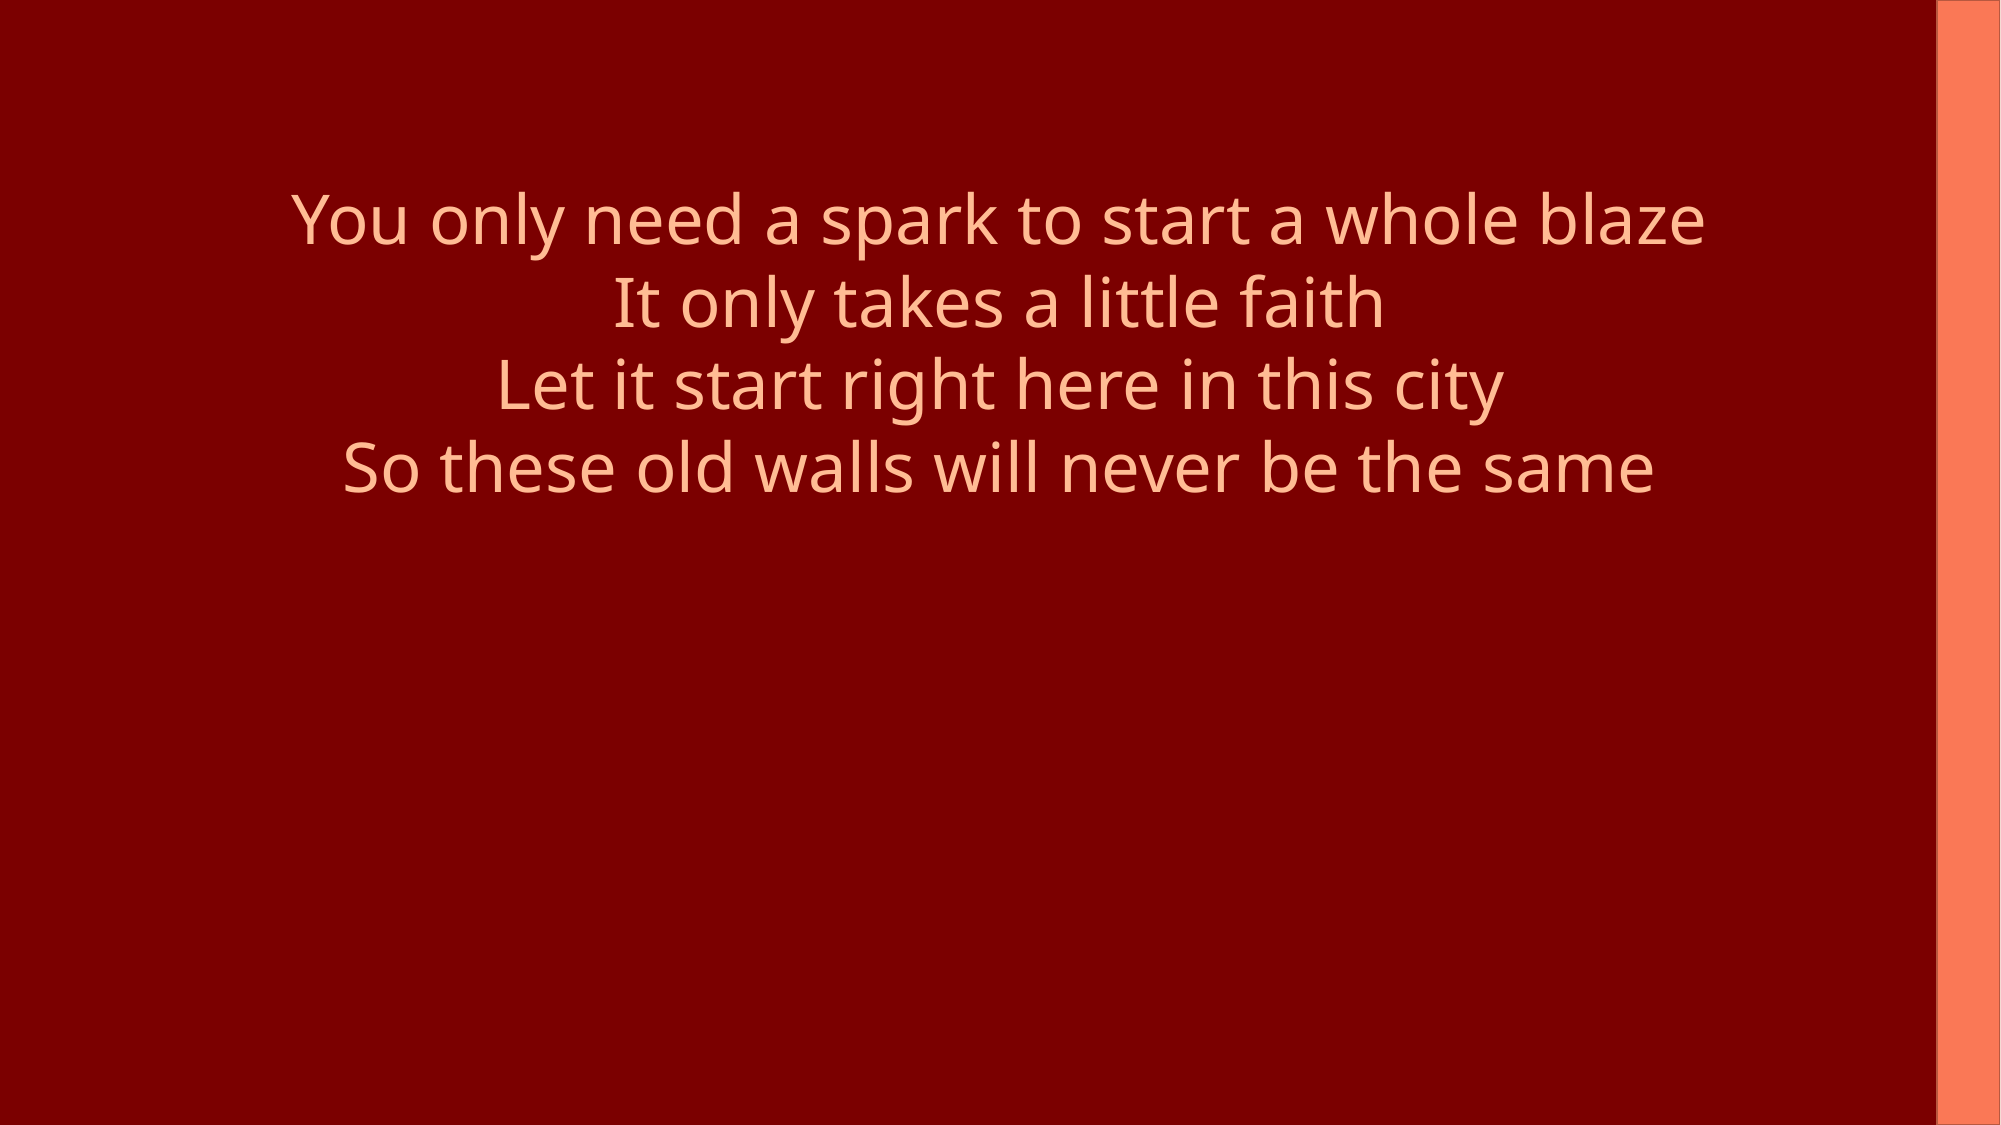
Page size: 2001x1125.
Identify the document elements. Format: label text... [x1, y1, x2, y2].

text_box You only need a spark to start a whole blaze It only takes a little faith Let it start right here in this city So these old walls will never be the same [99, 168, 1900, 596]
